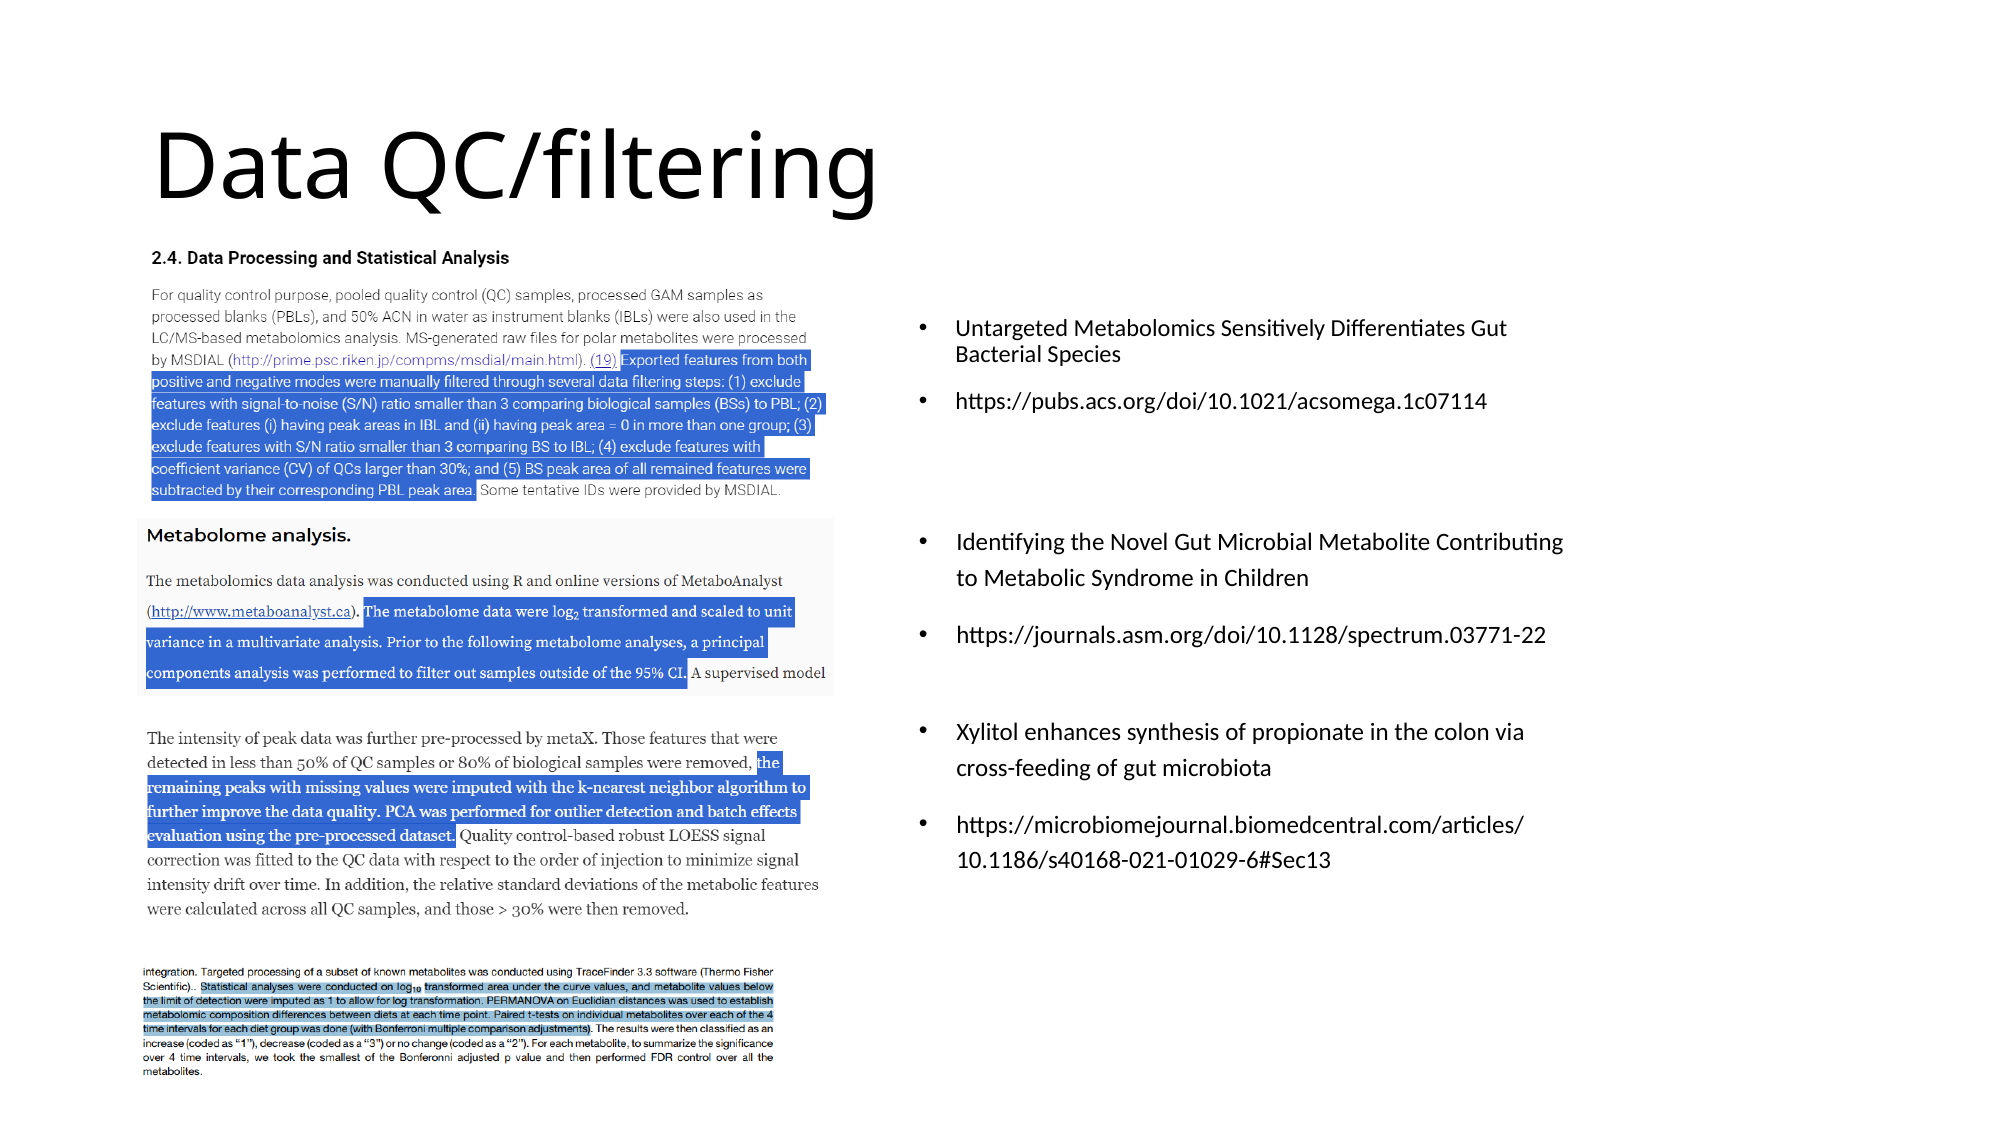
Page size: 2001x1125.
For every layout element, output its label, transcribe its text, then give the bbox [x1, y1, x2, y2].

text_box Xylitol enhances synthesis of propionate in the colon via cross-feeding of gut microbiota https://microbiomejournal.biomedcentral.com/articles/10.1186/s40168-021-01029-6#Sec13 [903, 701, 1600, 892]
list Identifying the Novel Gut Microbial Metabolite Contributing to Metabolic Syndrome in Children https://journals.asm.org/doi/10.1128/spectrum.03771-22 [903, 512, 1600, 701]
title Data QC/filtering [137, 59, 1863, 278]
text_box Untargeted Metabolomics Sensitively Differentiates Gut Bacterial Species https://pubs.acs.org/doi/10.1021/acsomega.1c07114 [903, 308, 1600, 424]
picture [137, 726, 834, 922]
picture [137, 240, 834, 505]
picture [137, 518, 834, 696]
picture [137, 962, 794, 1088]
